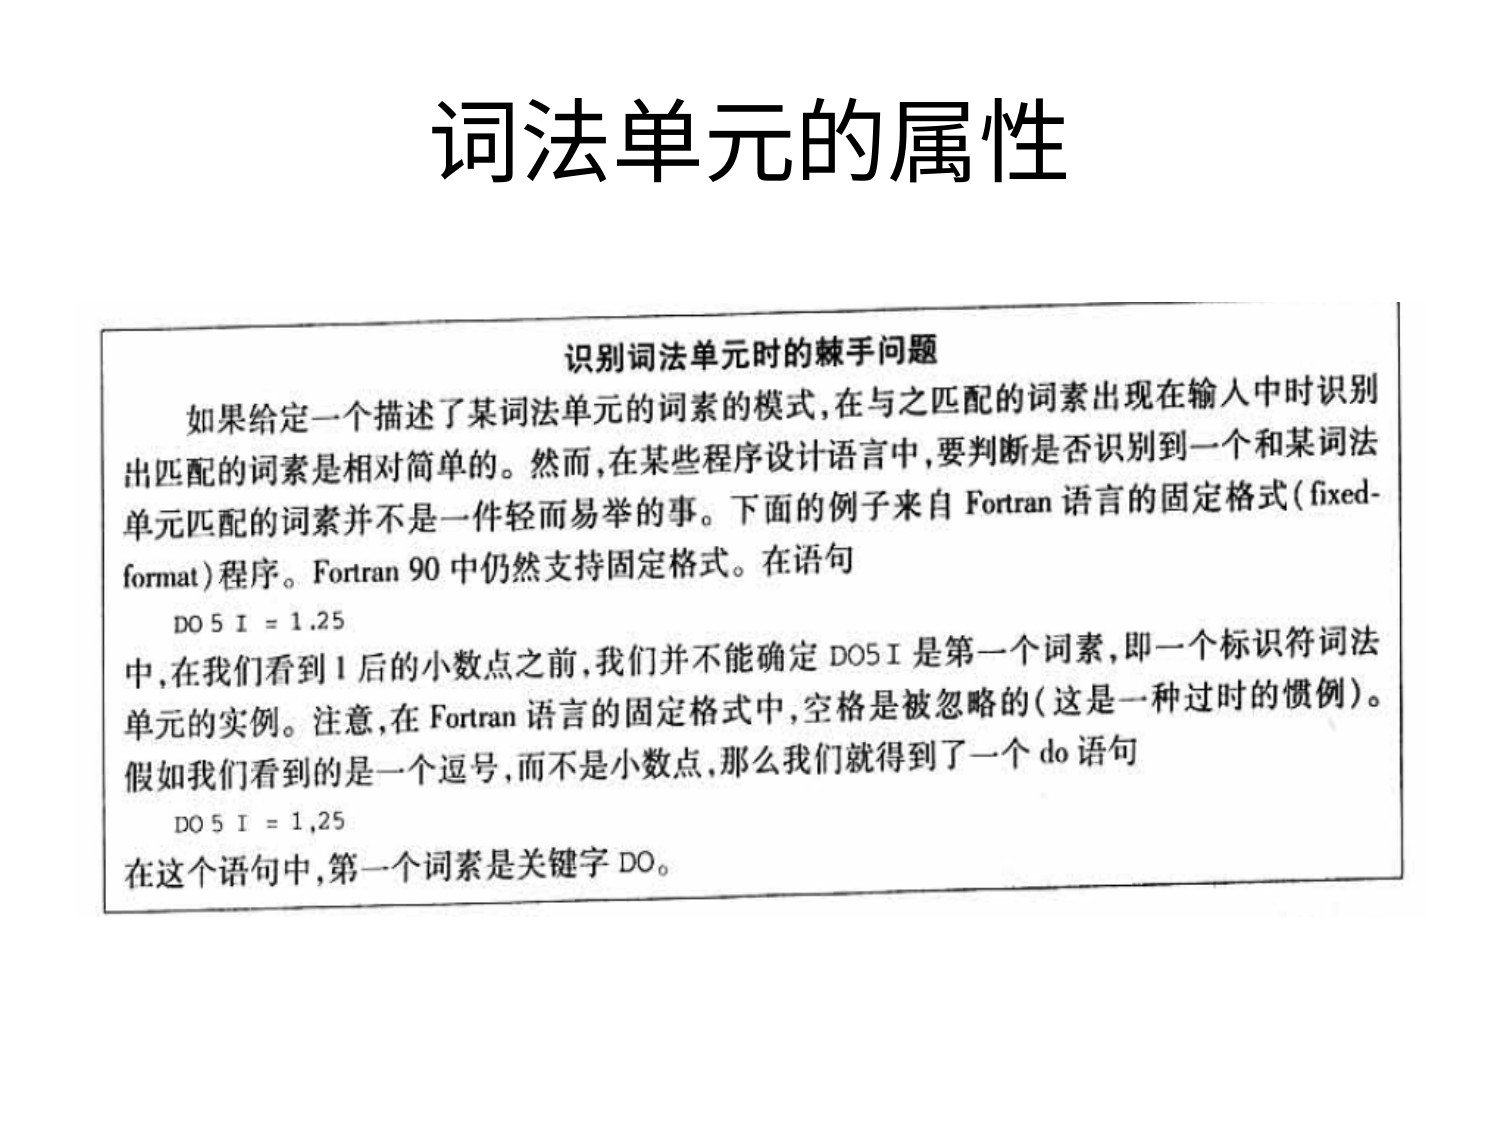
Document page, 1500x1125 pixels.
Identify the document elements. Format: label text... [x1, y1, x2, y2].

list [75, 302, 1426, 918]
title 词法单元的属性 [75, 45, 1425, 233]
